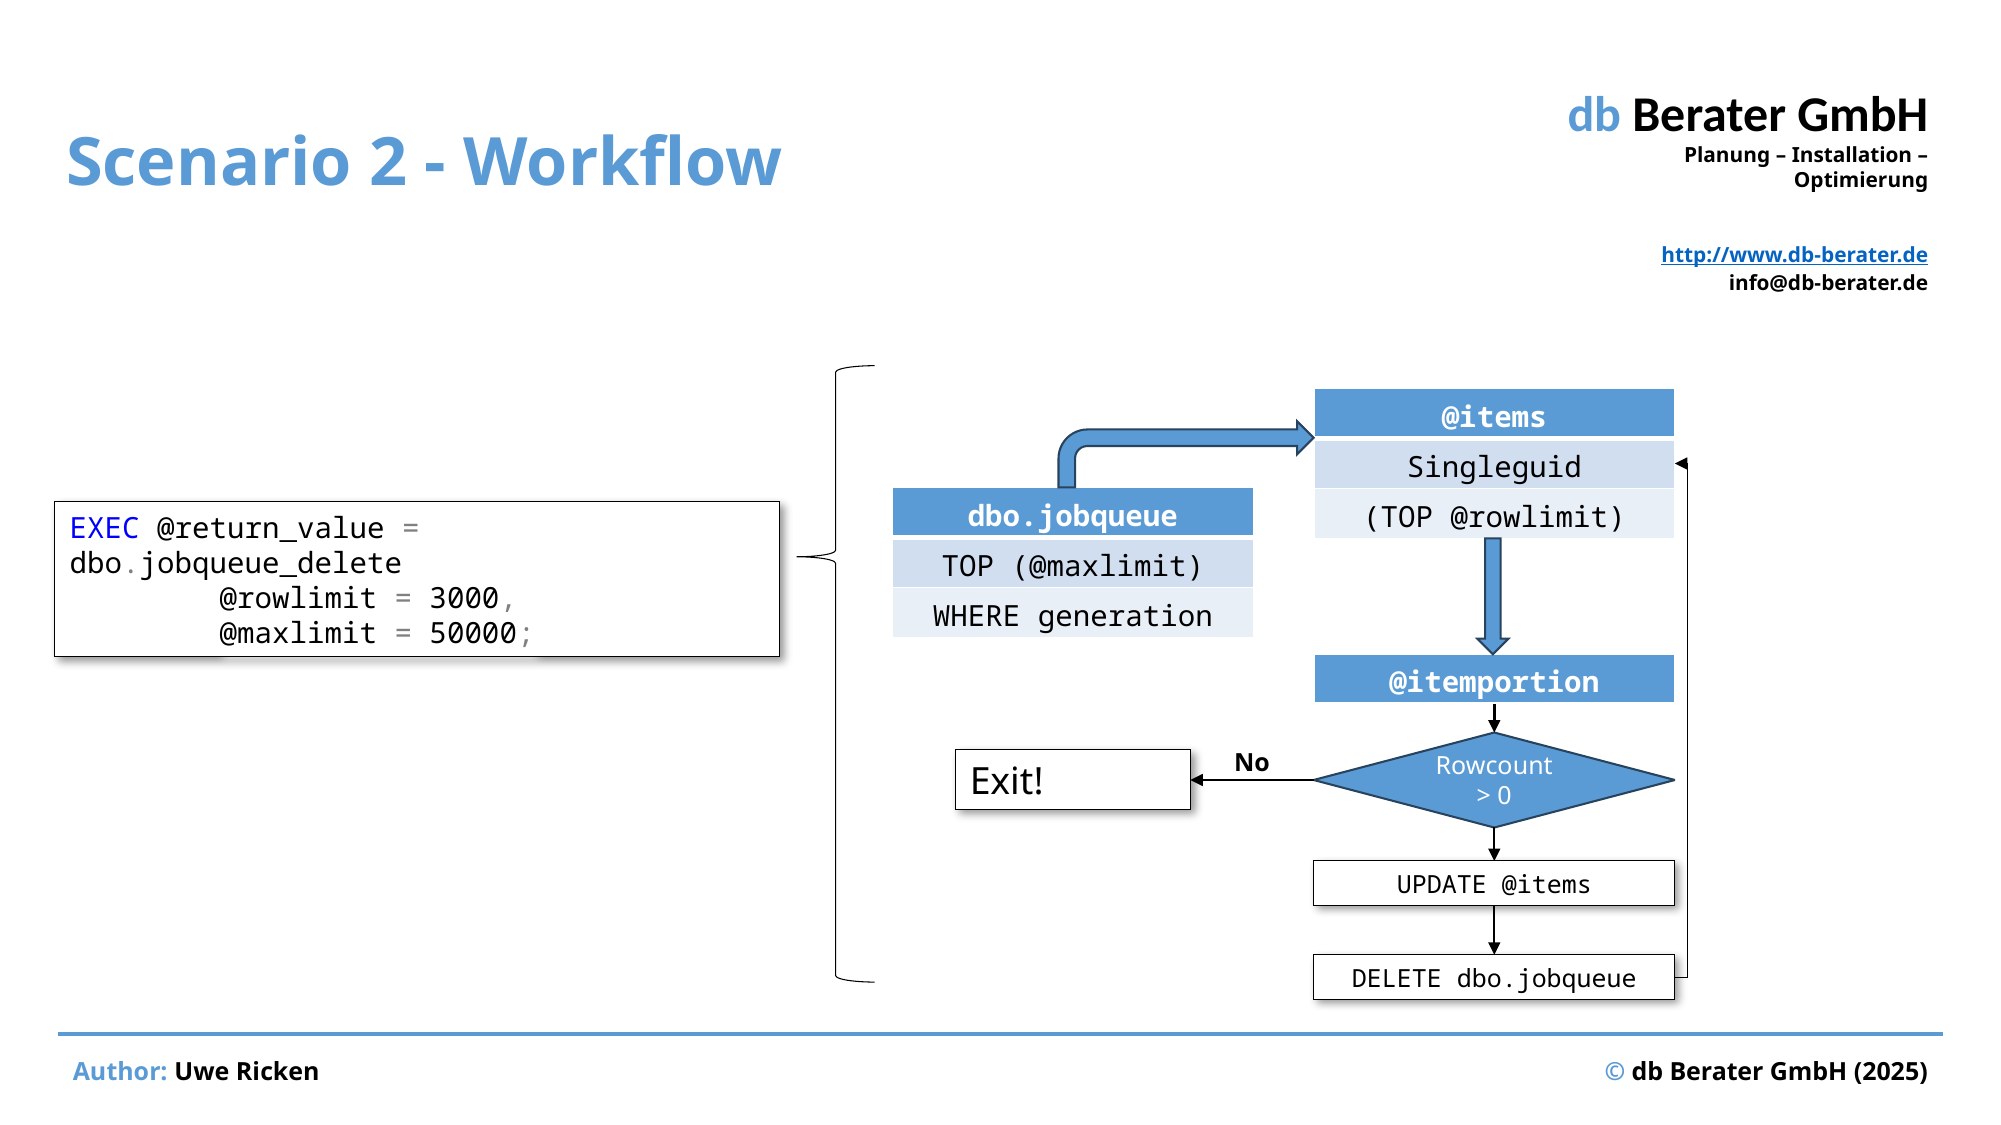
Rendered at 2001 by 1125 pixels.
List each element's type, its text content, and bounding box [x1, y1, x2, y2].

table_cell WHERE generation [893, 588, 1253, 637]
text_box EXEC @return_value = dbo.jobqueue_delete @rowlimit = 3000, @maxlimit = 50000; [54, 501, 780, 657]
text_box [1474, 537, 1511, 656]
table_cell TOP (@maxlimit) [893, 540, 1253, 587]
text_box UPDATE @items [1313, 860, 1674, 906]
text_box Rowcount > 0 [1314, 731, 1674, 829]
text_box No [1190, 781, 1314, 785]
table_cell (TOP @rowlimit) [1315, 489, 1674, 538]
text_box [796, 365, 875, 983]
text_box No [1190, 739, 1314, 779]
table_header @items [1315, 389, 1674, 436]
text_box DELETE dbo.jobqueue [1313, 954, 1675, 1000]
text_box [1057, 418, 1316, 489]
table_cell Singleguid [1315, 441, 1674, 488]
table_header @itemportion [1315, 655, 1674, 702]
text_box Exit! [955, 749, 1191, 810]
title Scenario 2 - Workflow [54, 72, 1473, 256]
table_header dbo.jobqueue [893, 488, 1253, 535]
